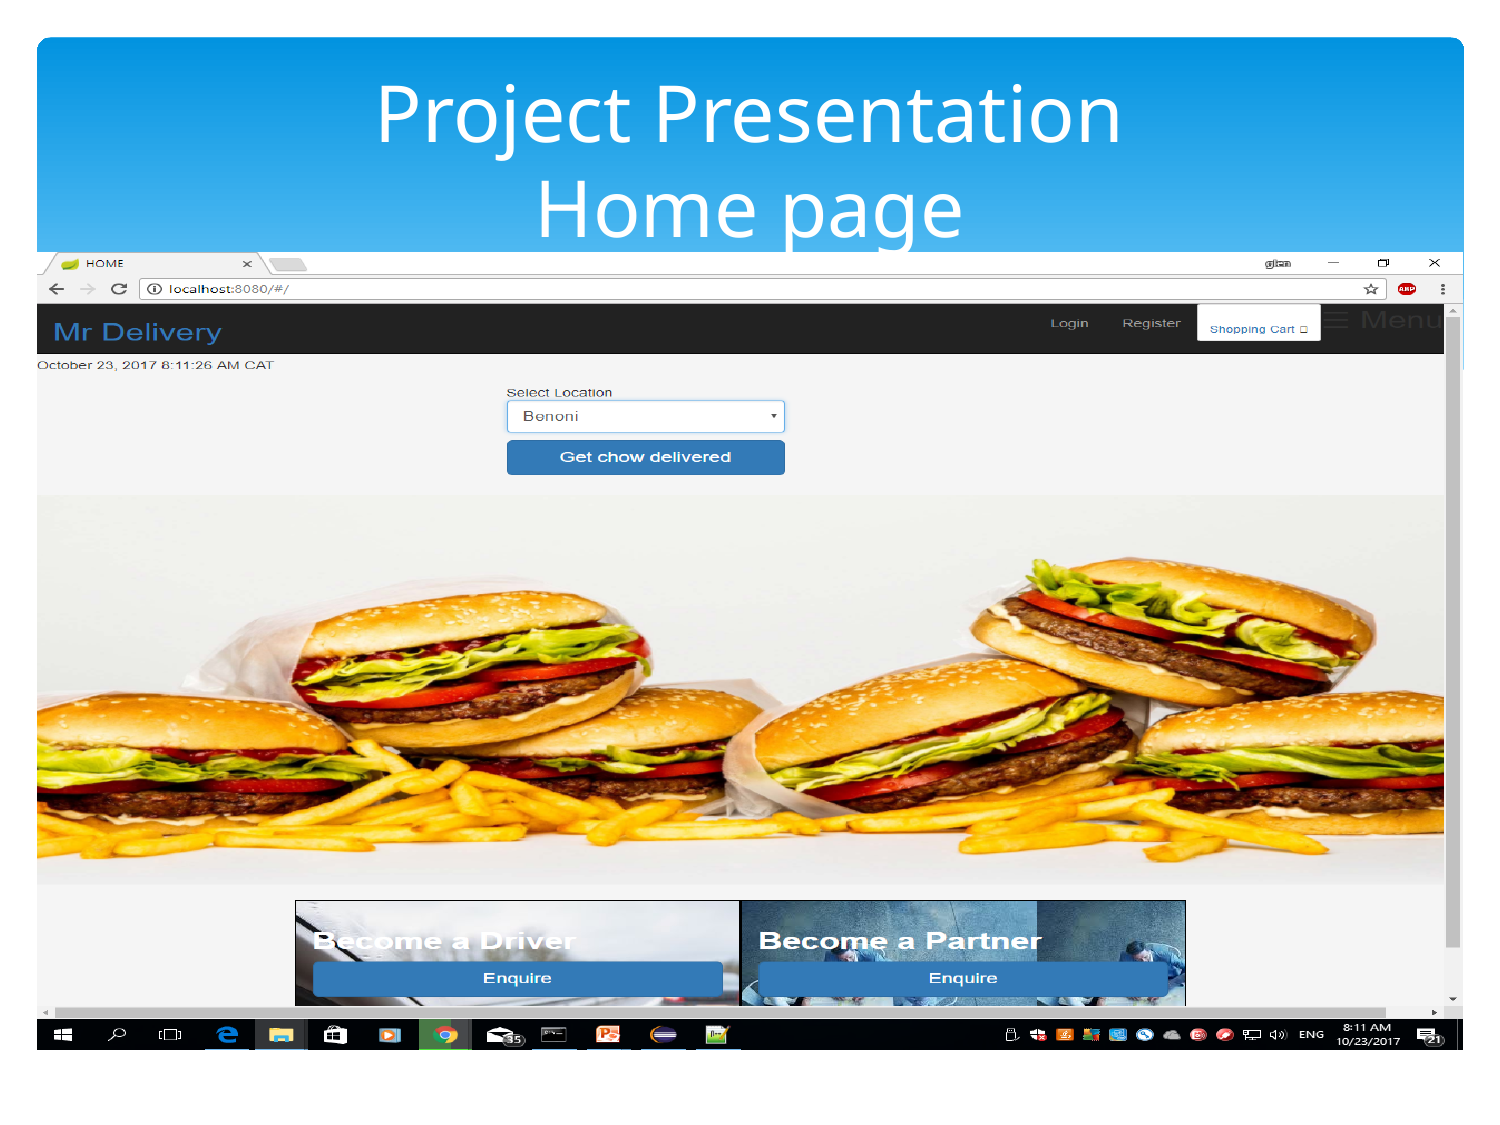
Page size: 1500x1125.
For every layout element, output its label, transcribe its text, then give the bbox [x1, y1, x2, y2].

title Project Presentation Home page [75, 55, 1425, 250]
picture [37, 251, 1463, 1051]
